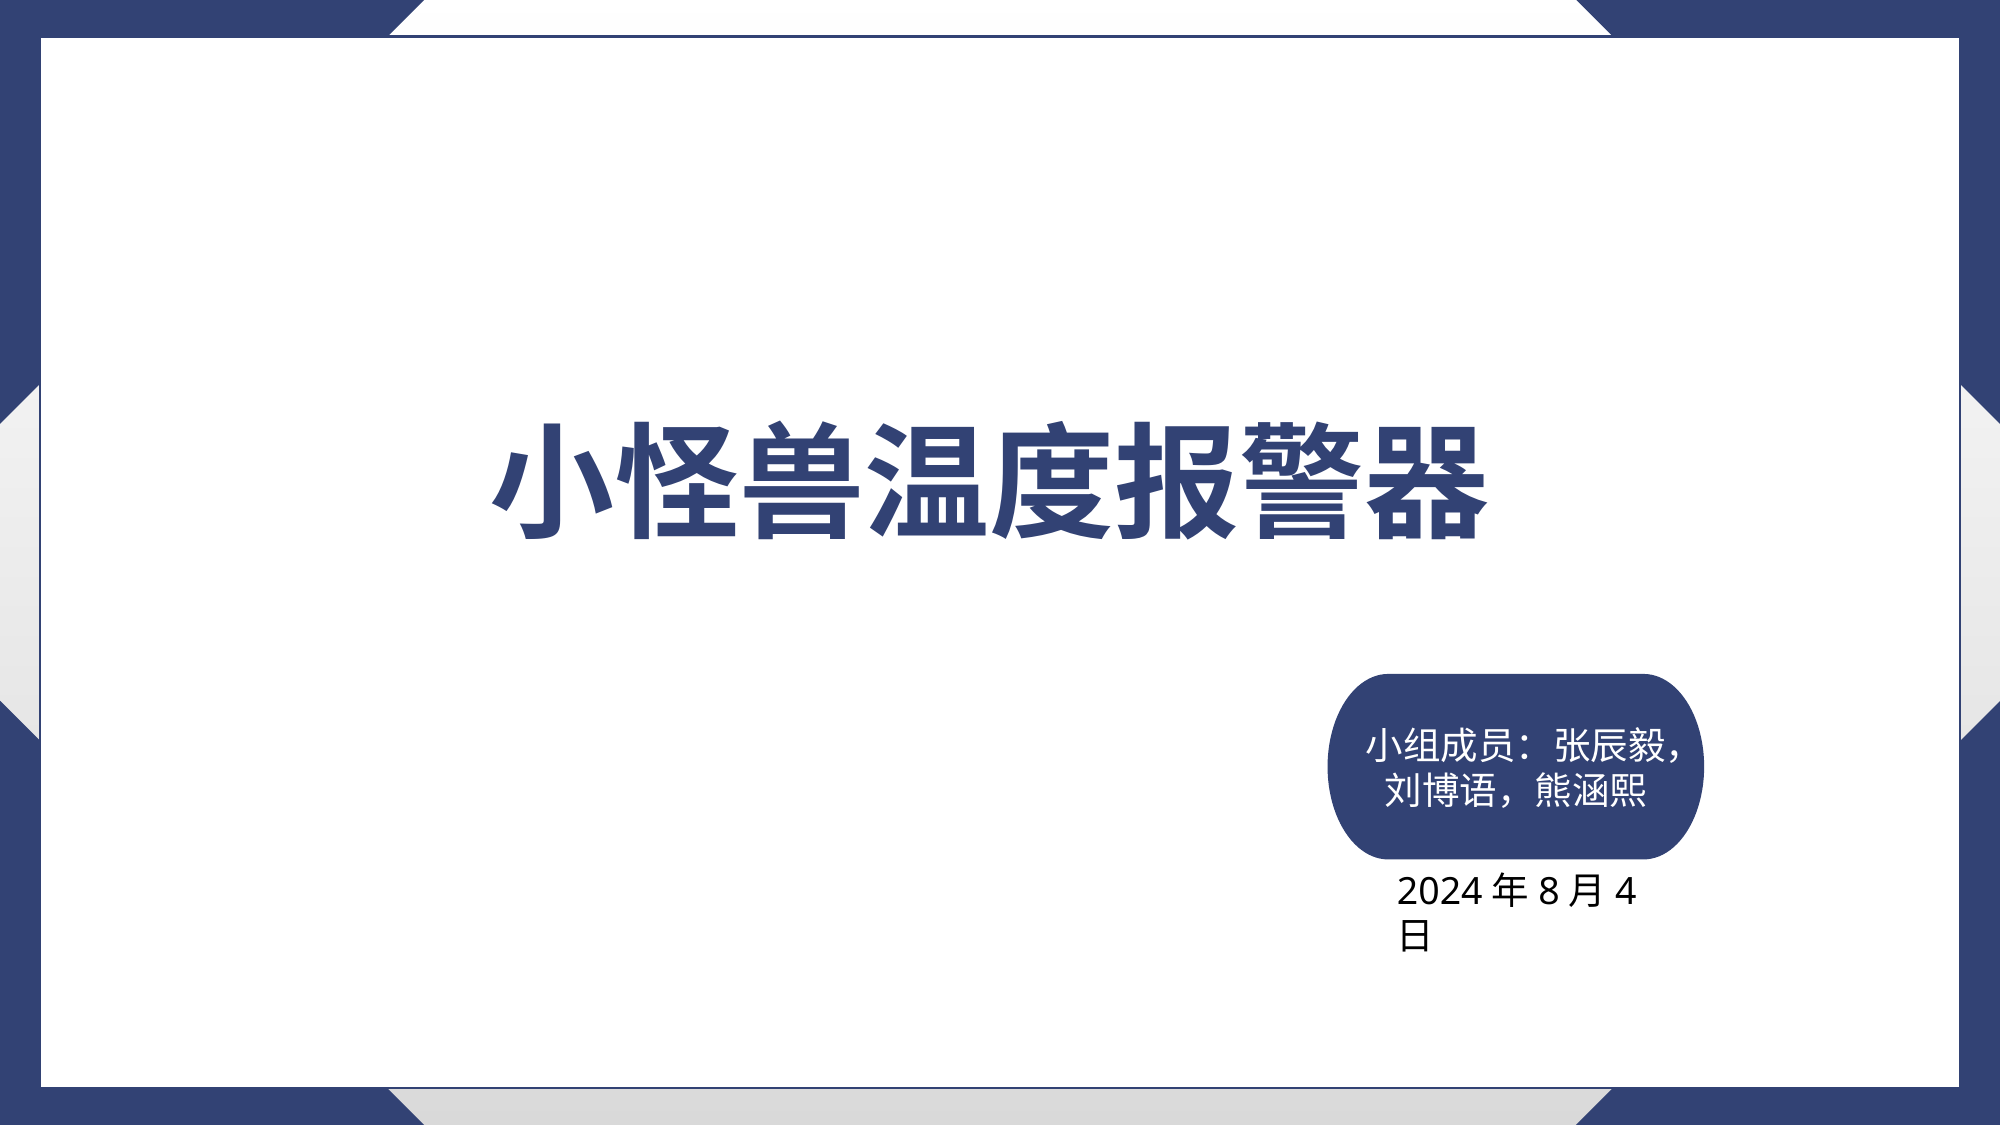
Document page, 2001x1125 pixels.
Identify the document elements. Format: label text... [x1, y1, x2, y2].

text_box 2024年8月4日 [1382, 859, 1671, 965]
text_box [1574, 699, 2000, 1125]
text_box [0, 0, 426, 426]
text_box [0, 699, 426, 1125]
text_box 小怪兽温度报警器 [274, 395, 1705, 561]
text_box 小组成员：张辰毅，刘博语，熊涵熙 [1326, 672, 1706, 860]
text_box [1574, 0, 2000, 426]
text_box [39, 35, 1961, 1089]
